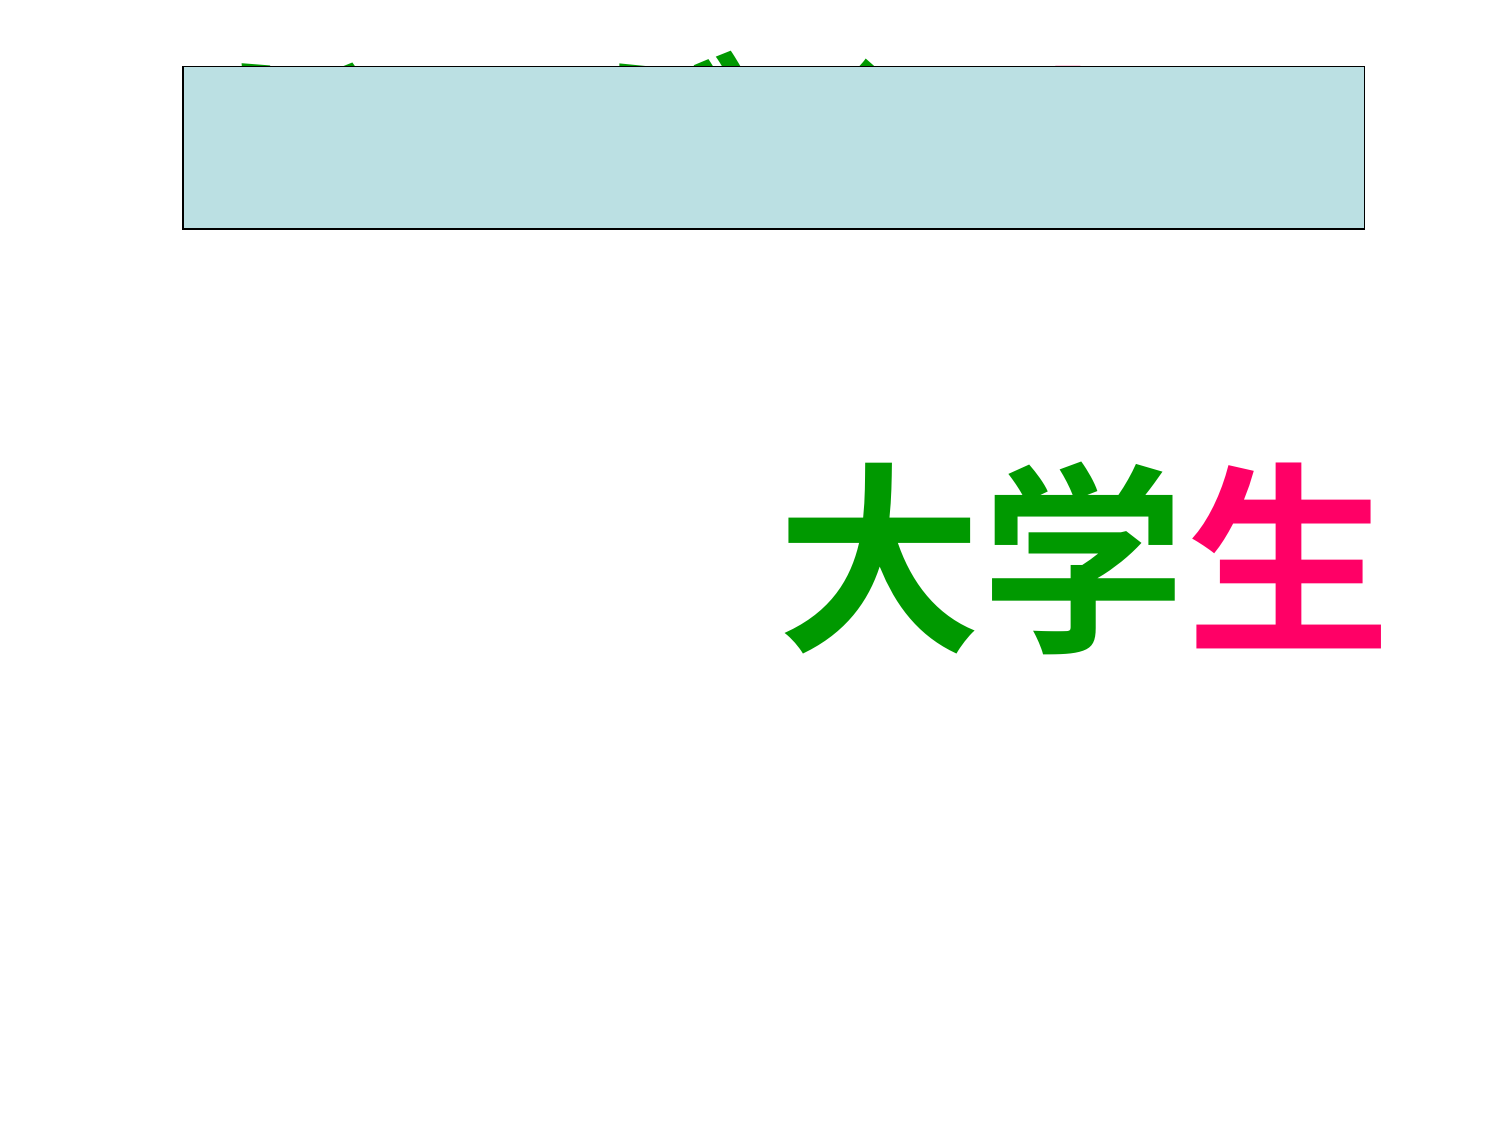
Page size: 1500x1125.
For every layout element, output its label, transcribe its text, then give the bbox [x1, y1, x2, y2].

list 大学生 [762, 425, 1425, 1005]
title だいがくせい [75, 45, 1425, 233]
text_box [183, 66, 1365, 229]
